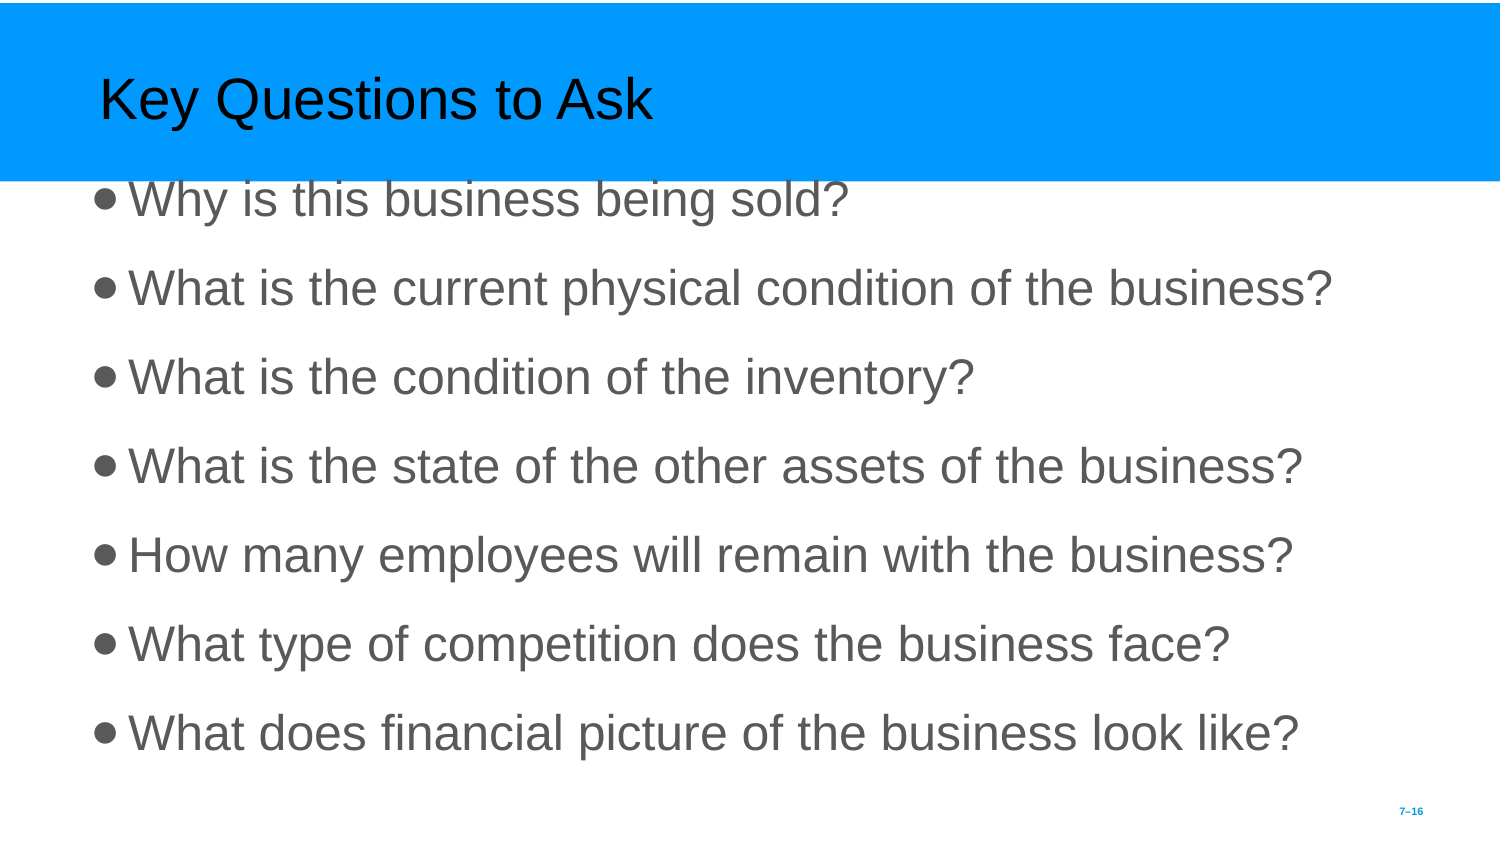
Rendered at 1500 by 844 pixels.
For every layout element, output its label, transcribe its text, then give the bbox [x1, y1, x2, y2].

list Why is this business being sold? What is the current physical condition of the business? What is the condition of the inventory? What is the state of the other assets of the business? How many employees will remain with the business? What type of competition does the business face? What does financial picture of the business look like? [75, 150, 1425, 788]
slide_number 7–‹#› [1210, 796, 1424, 826]
title Key Questions to Ask [0, 3, 1500, 182]
